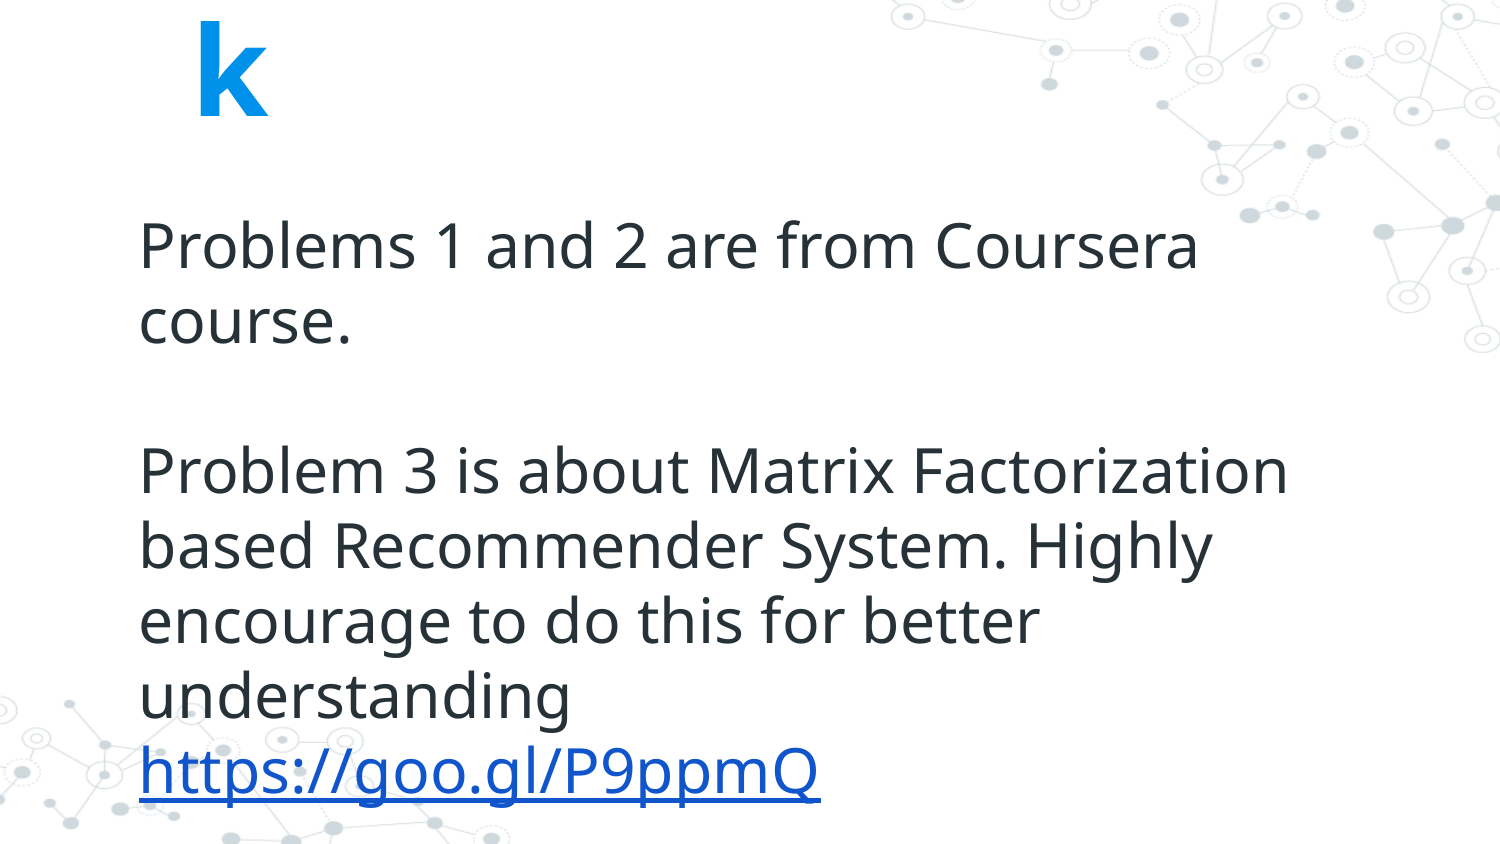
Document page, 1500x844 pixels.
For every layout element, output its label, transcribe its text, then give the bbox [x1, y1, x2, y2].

picture [0, 0, 1500, 844]
subtitle Problems 1 and 2 are from Coursera course. Problem 3 is about Matrix Factorization based Recommender System. Highly encourage to do this for better understanding https://goo.gl/P9ppmQ [123, 191, 1370, 320]
title Homework [176, 61, 882, 191]
